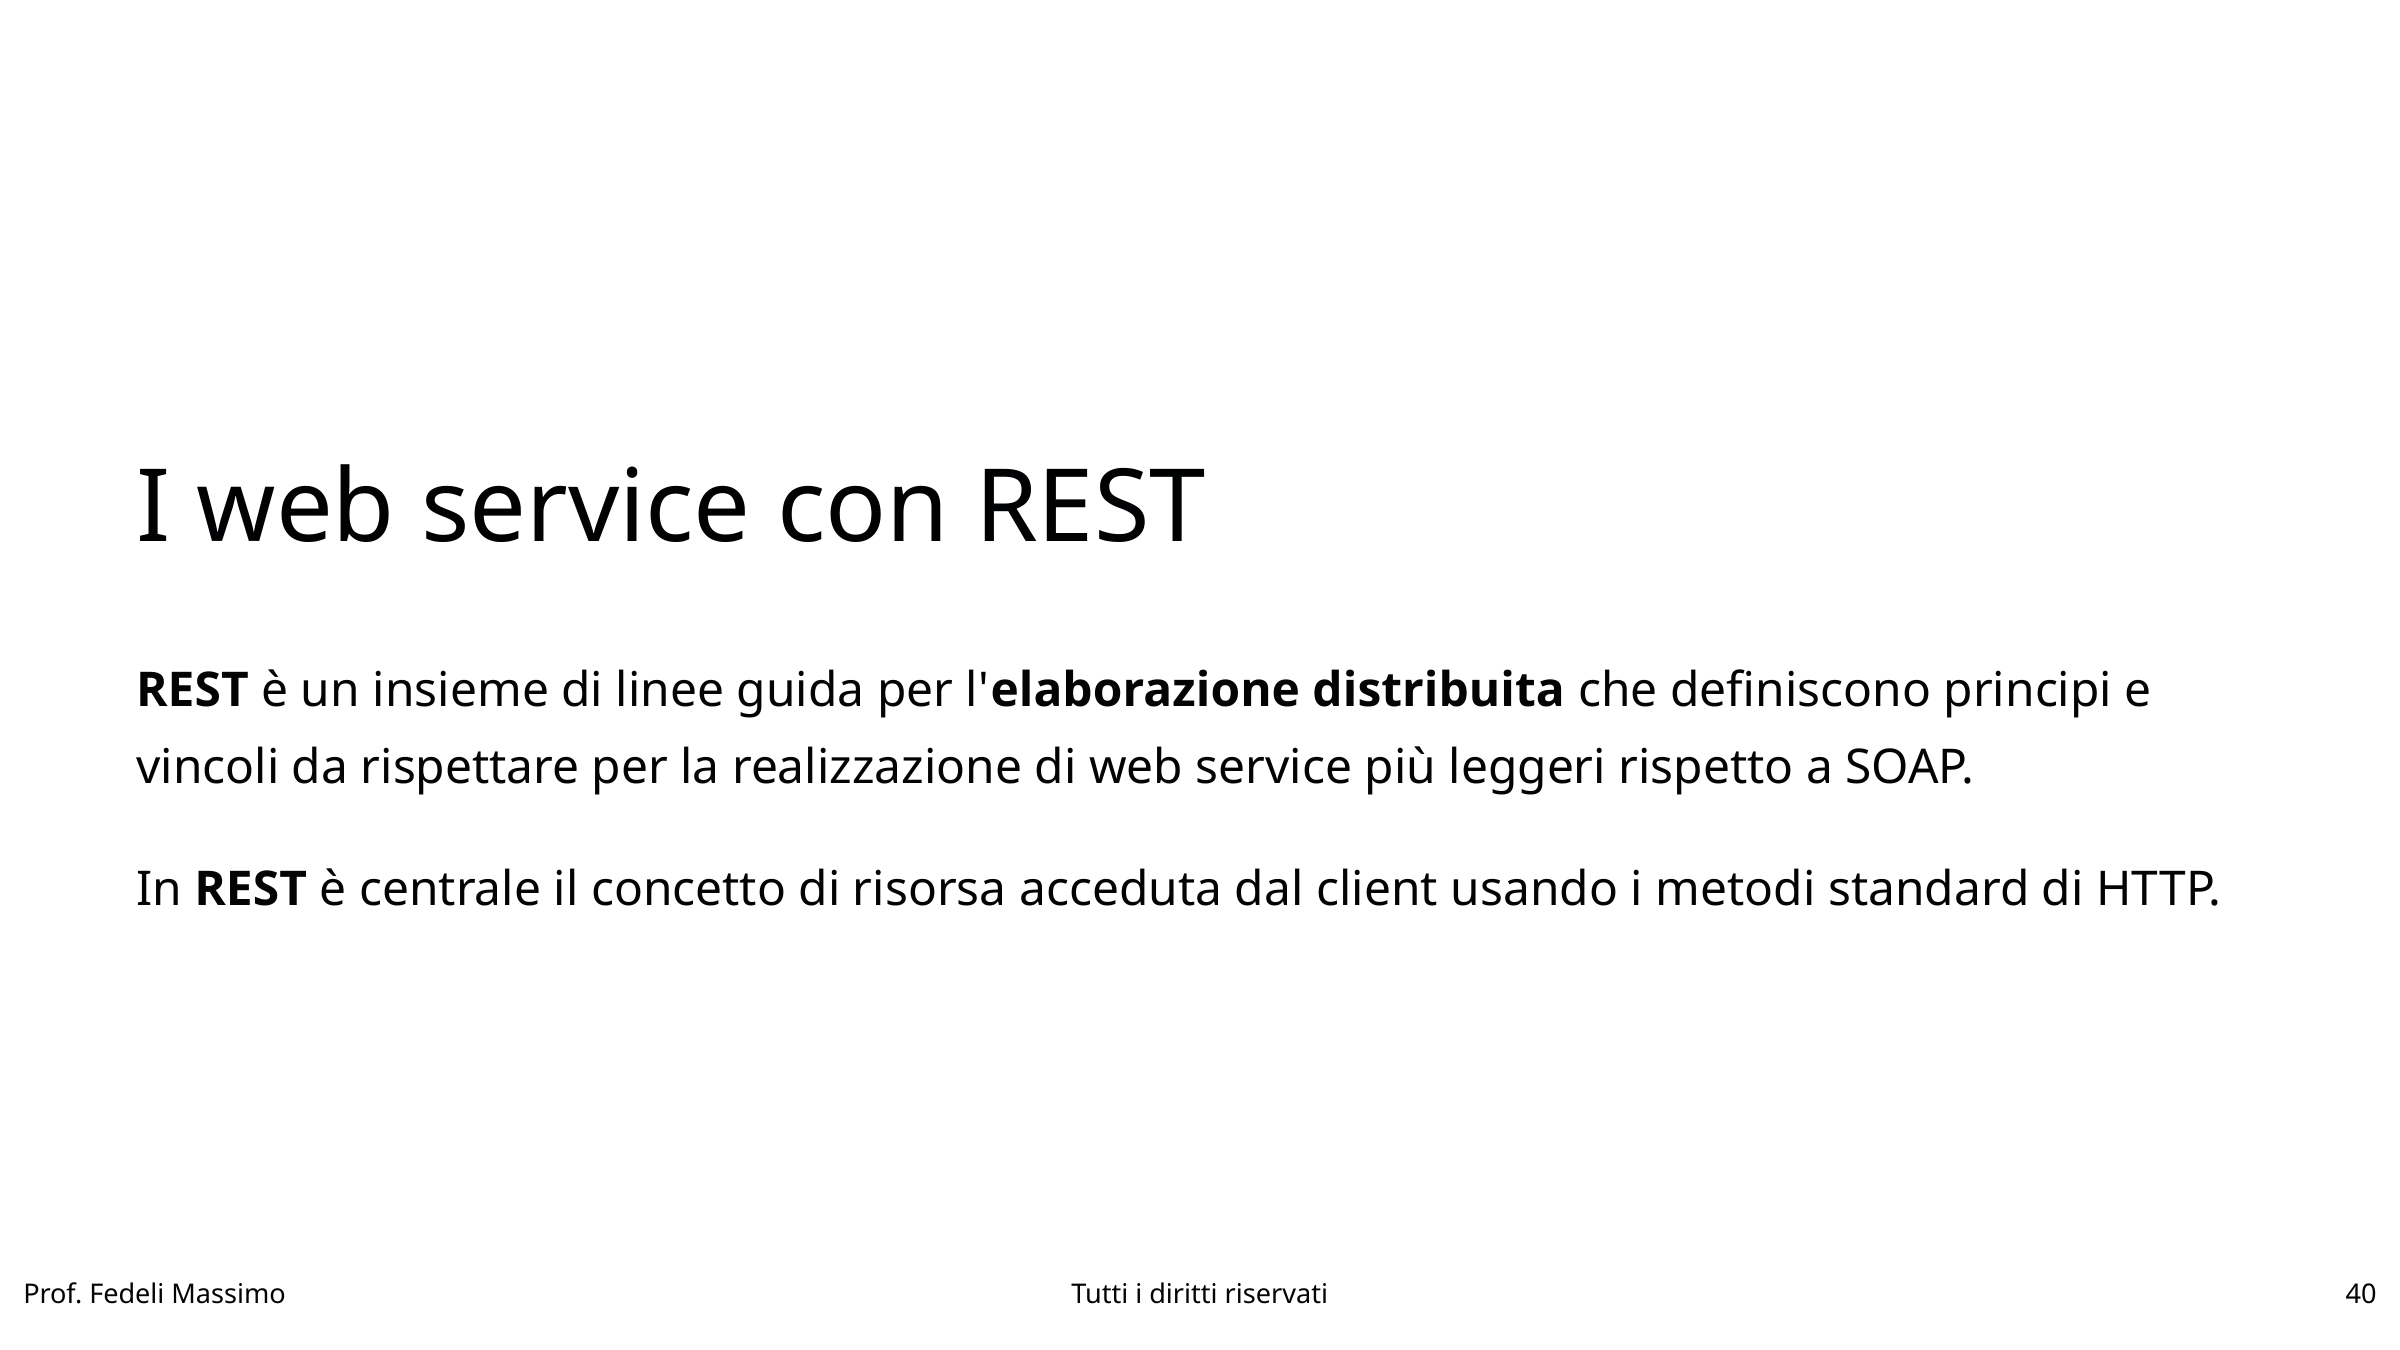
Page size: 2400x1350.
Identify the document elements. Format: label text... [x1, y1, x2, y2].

text_box In REST è centrale il concetto di risorsa acceduta dal client usando i metodi standard di HTTP. [135, 838, 2264, 916]
text_box 40 [2318, 1266, 2377, 1310]
text_box Tutti i diritti riservati [1069, 1266, 1331, 1310]
text_box I web service con REST [136, 434, 1154, 562]
text_box Prof. Fedeli Massimo [23, 1266, 287, 1310]
text_box REST è un insieme di linee guida per l'elaborazione distribuita che definiscono principi e vincoli da rispettare per la realizzazione di web service più leggeri rispetto a SOAP. [135, 638, 2264, 795]
